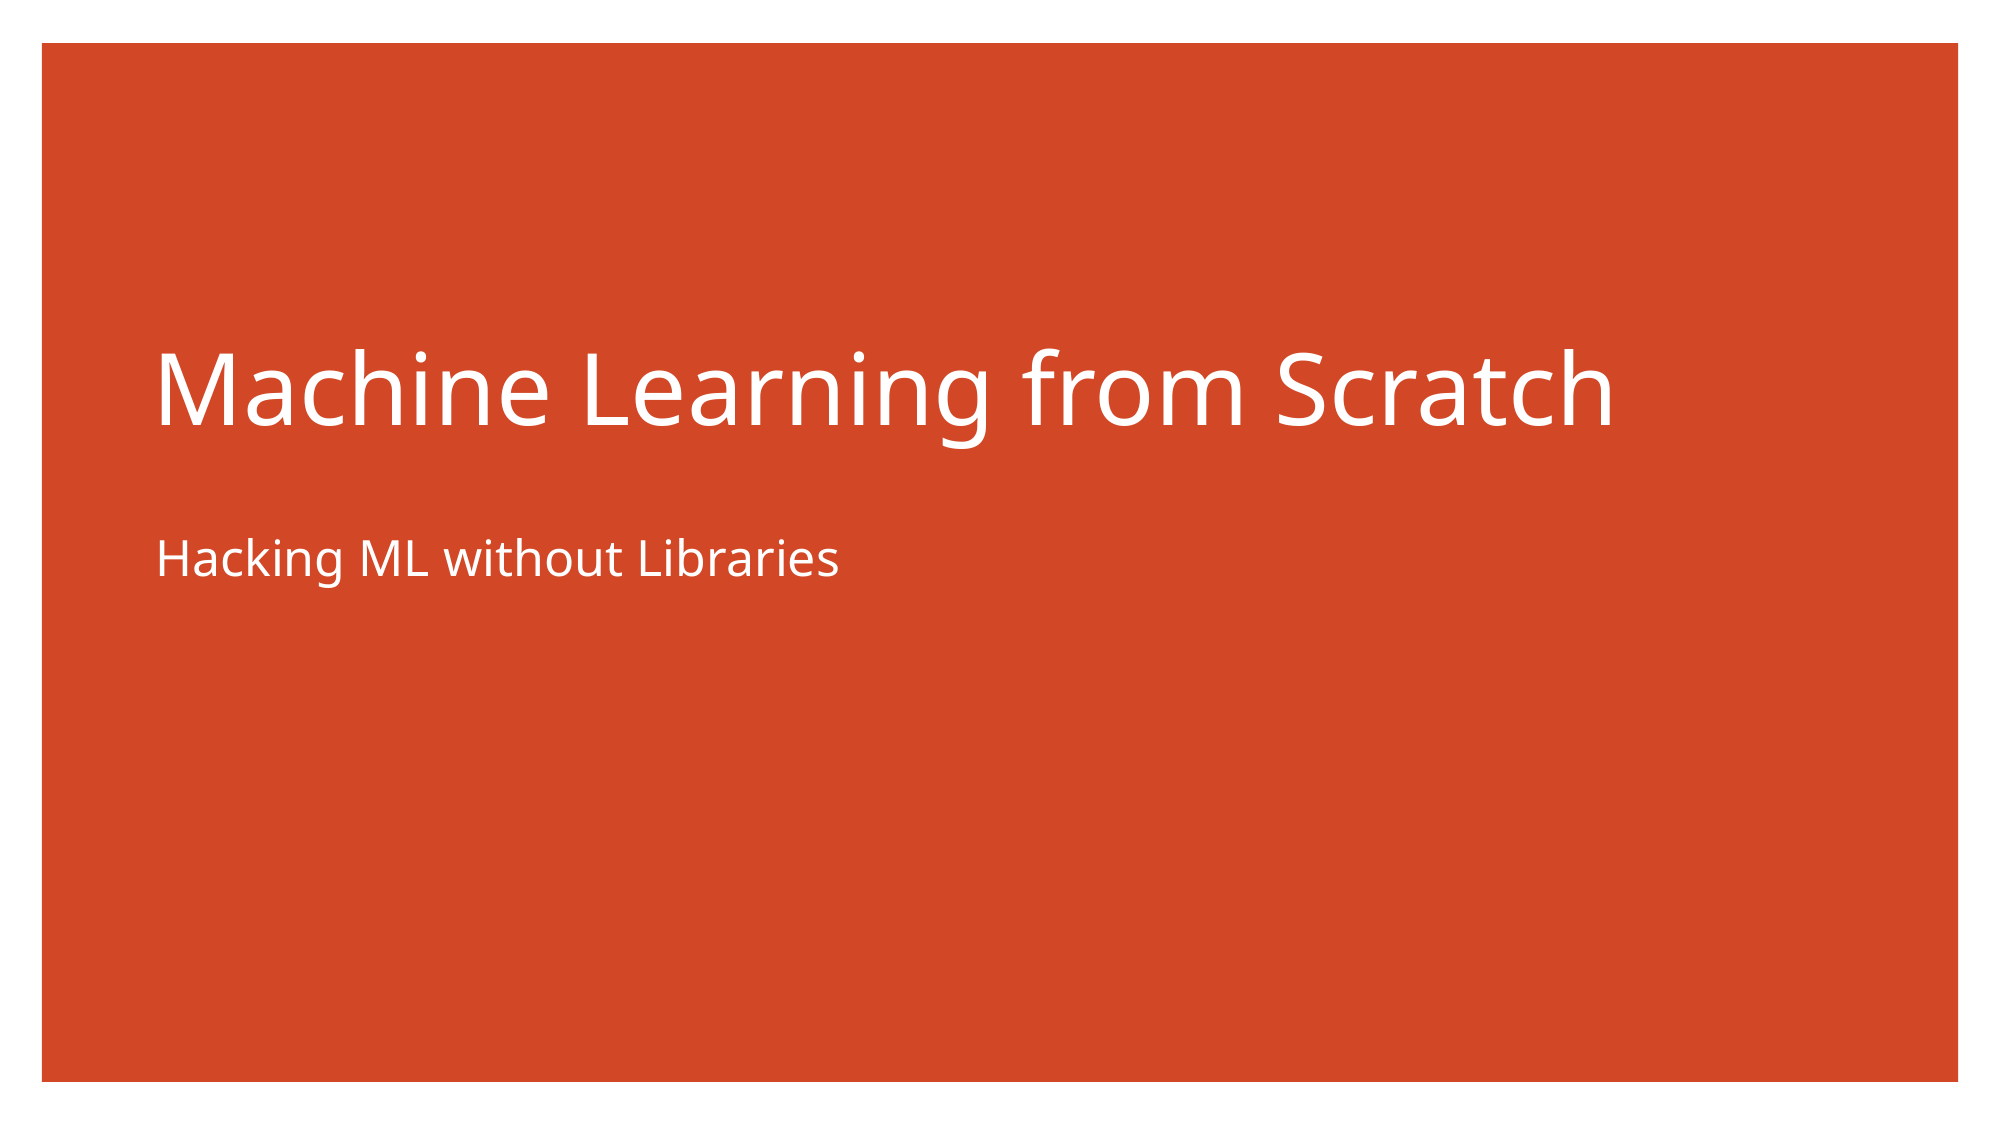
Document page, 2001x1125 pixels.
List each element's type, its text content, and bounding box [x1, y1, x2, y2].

title Machine Learning from Scratch [137, 190, 1863, 583]
subtitle Hacking ML without Libraries [140, 481, 1713, 668]
